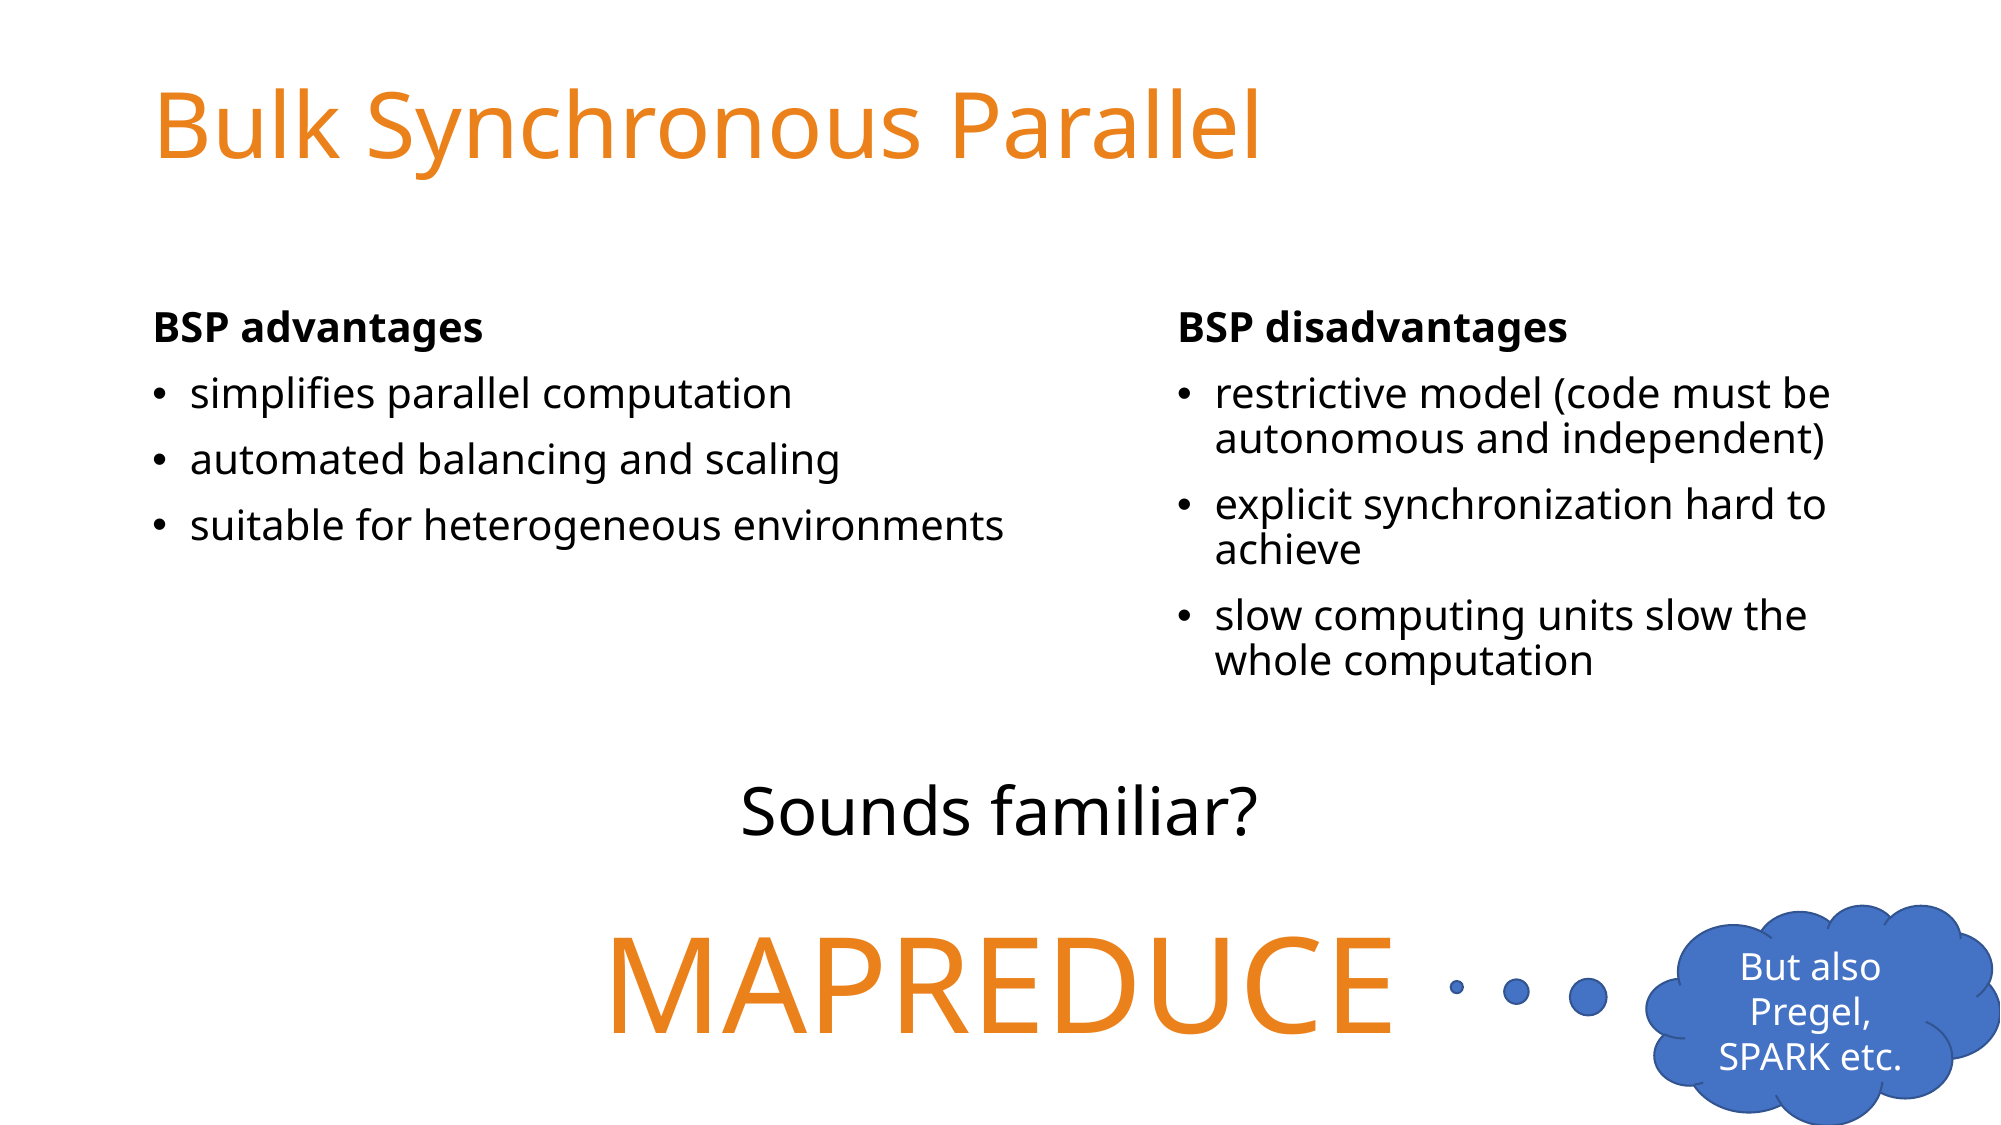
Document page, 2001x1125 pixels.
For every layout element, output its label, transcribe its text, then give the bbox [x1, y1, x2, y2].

text_box BSP disadvantages restrictive model (code must be autonomous and independent) explicit synchronization hard to achieve slow computing units slow the whole computation [1162, 299, 1896, 1014]
text_box Sounds familiar? [714, 770, 1286, 879]
text_box But also Pregel, SPARK etc. [1645, 904, 2000, 1125]
title Bulk Synchronous Parallel [137, 20, 1863, 238]
list BSP advantages simplifies parallel computation automated balancing and scaling suitable for heterogeneous environments [137, 299, 1084, 1014]
text_box But also Pregel, SPARK etc. [1568, 977, 1608, 1017]
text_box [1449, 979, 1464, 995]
text_box MAPREDUCE [586, 892, 1414, 1068]
text_box But also Pregel, SPARK etc. [1503, 978, 1530, 1005]
